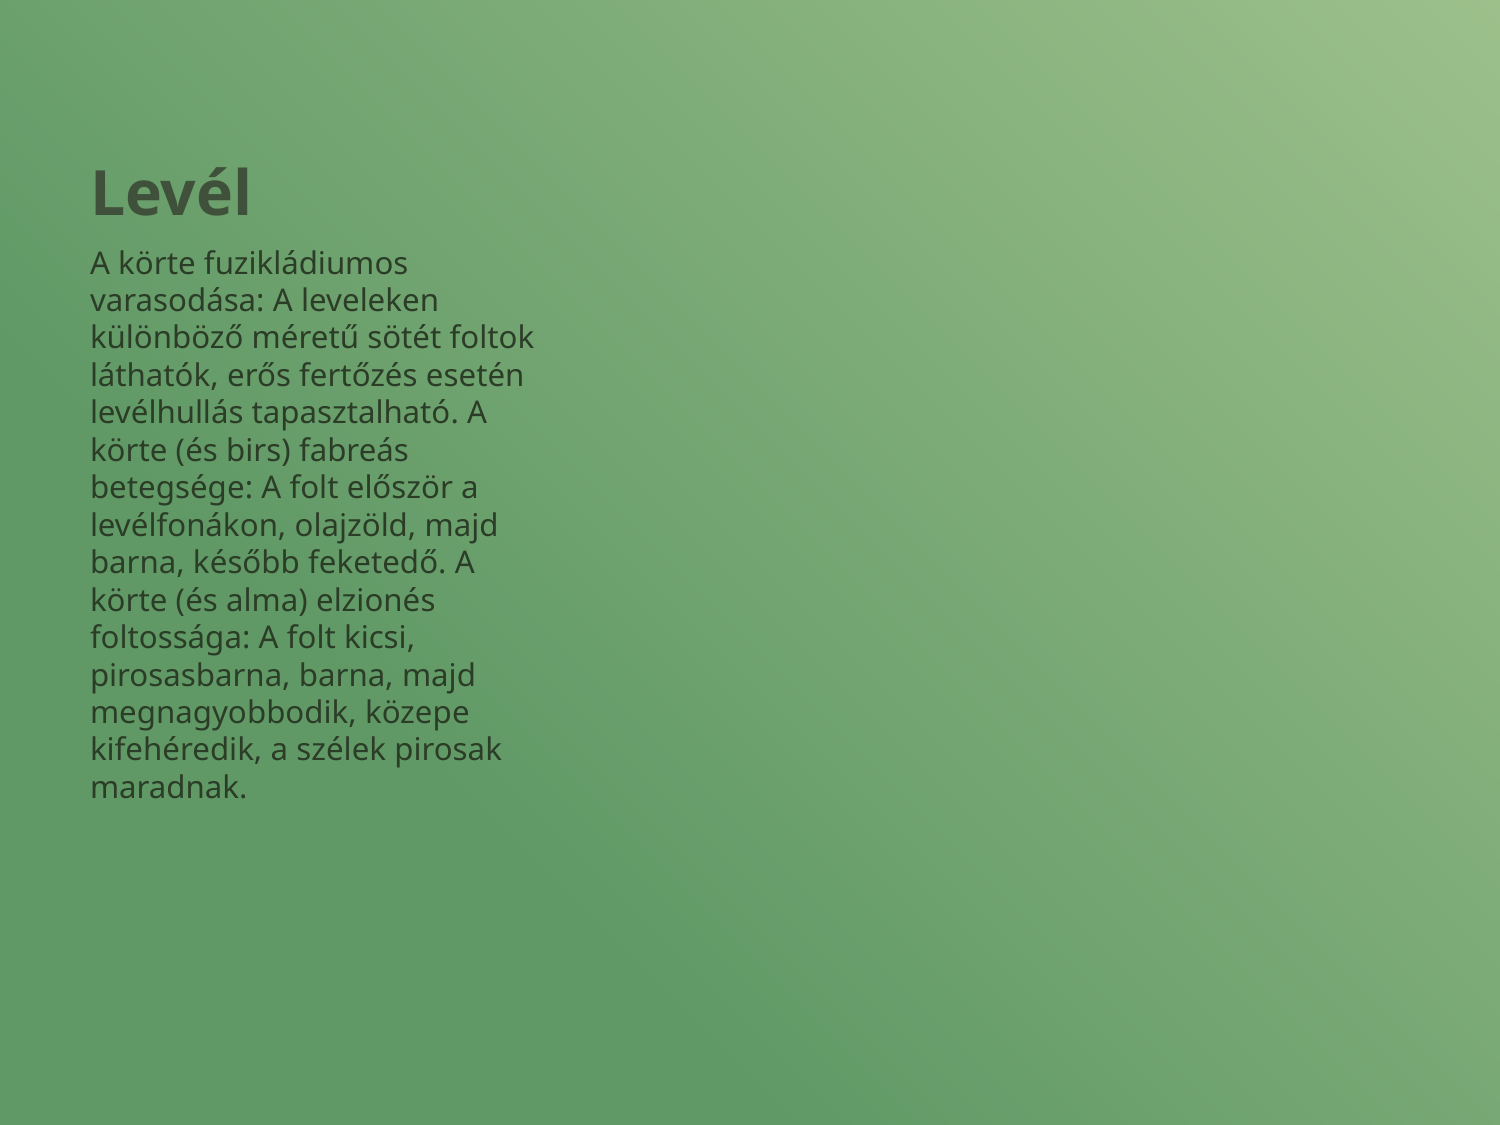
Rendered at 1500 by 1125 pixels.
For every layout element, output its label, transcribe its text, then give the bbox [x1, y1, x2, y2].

title Levél [75, 44, 569, 235]
list A körte fuzikládiumos varasodása: A leveleken különböző méretű sötét foltok láthatók, erős fertőzés esetén levélhullás tapasztalható. A körte (és birs) fabreás betegsége: A folt először a levélfonákon, olajzöld, majd barna, később feketedő. A körte (és alma) elzionés foltossága: A folt kicsi, pirosasbarna, barna, majd megnagyobbodik, közepe kifehéredik, a szélek pirosak maradnak. [75, 235, 569, 1005]
